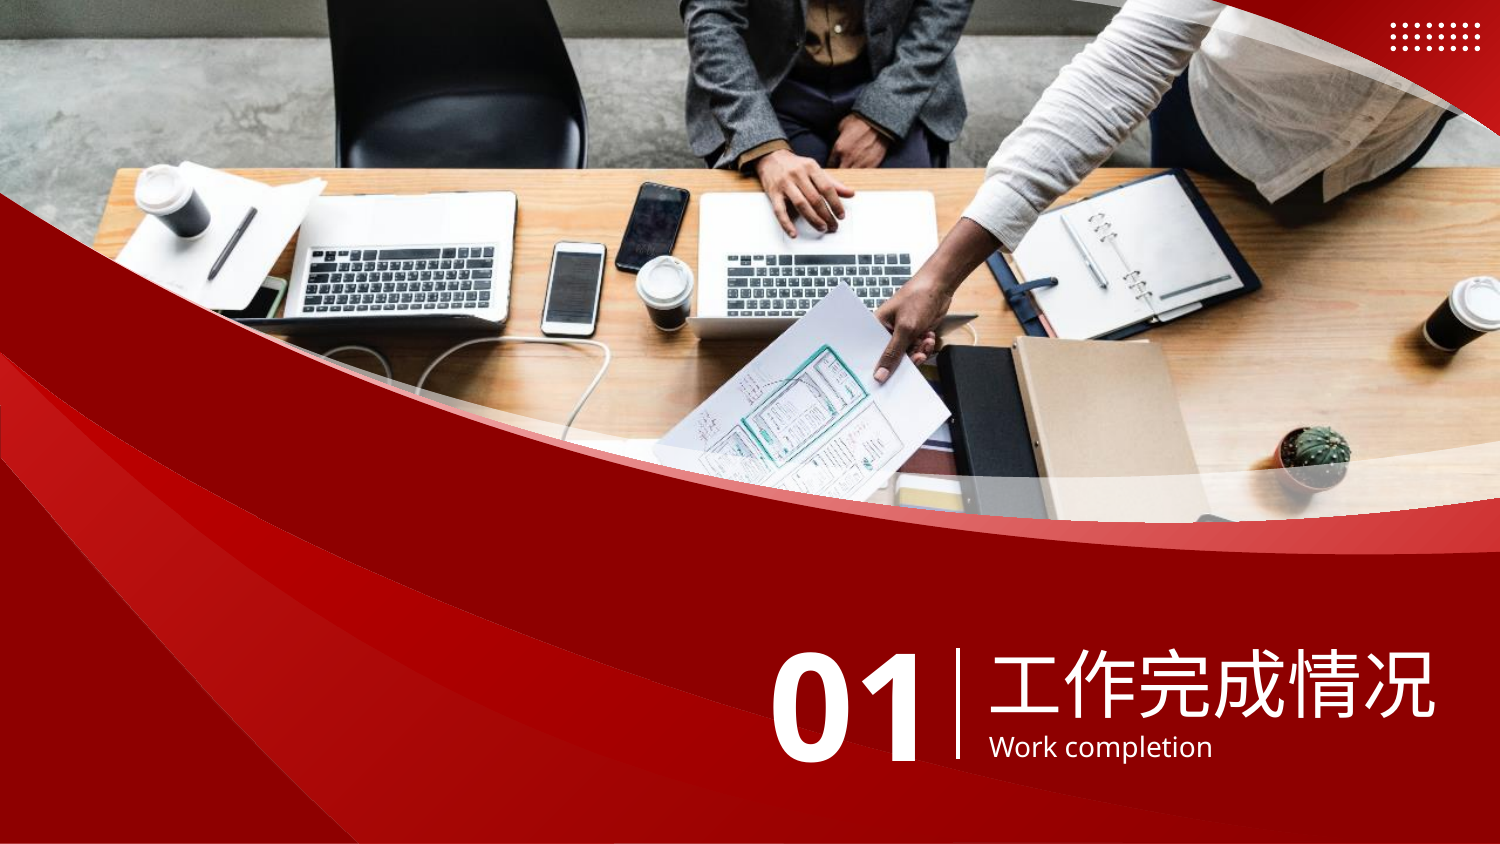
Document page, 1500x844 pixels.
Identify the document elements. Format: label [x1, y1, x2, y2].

text_box [1390, 22, 1480, 52]
text_box [957, 637, 1441, 764]
picture [0, 0, 1500, 844]
